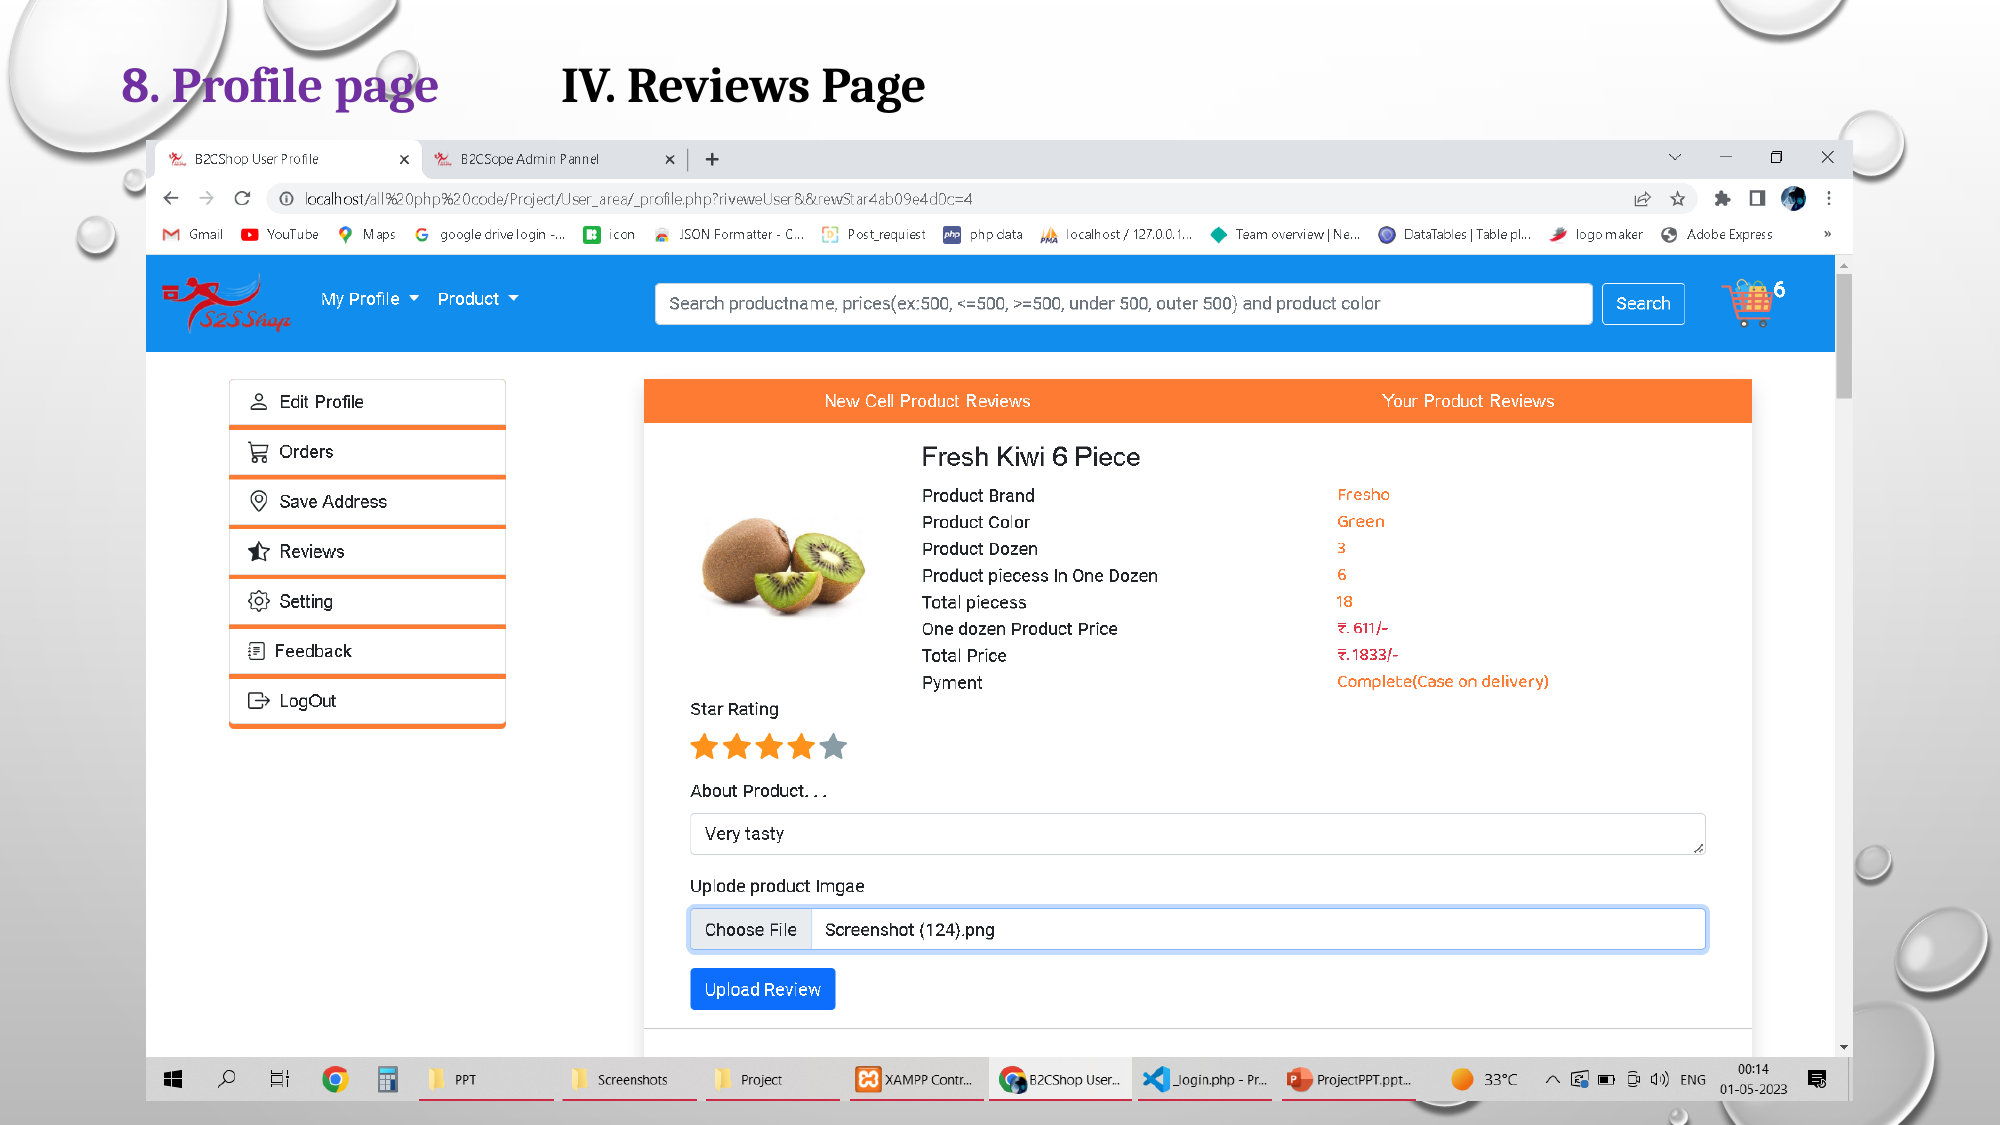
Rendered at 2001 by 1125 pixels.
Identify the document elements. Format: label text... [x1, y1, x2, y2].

picture [0, 0, 2000, 1125]
text_box 8. Profile page IV. Reviews Page [106, 45, 1107, 121]
